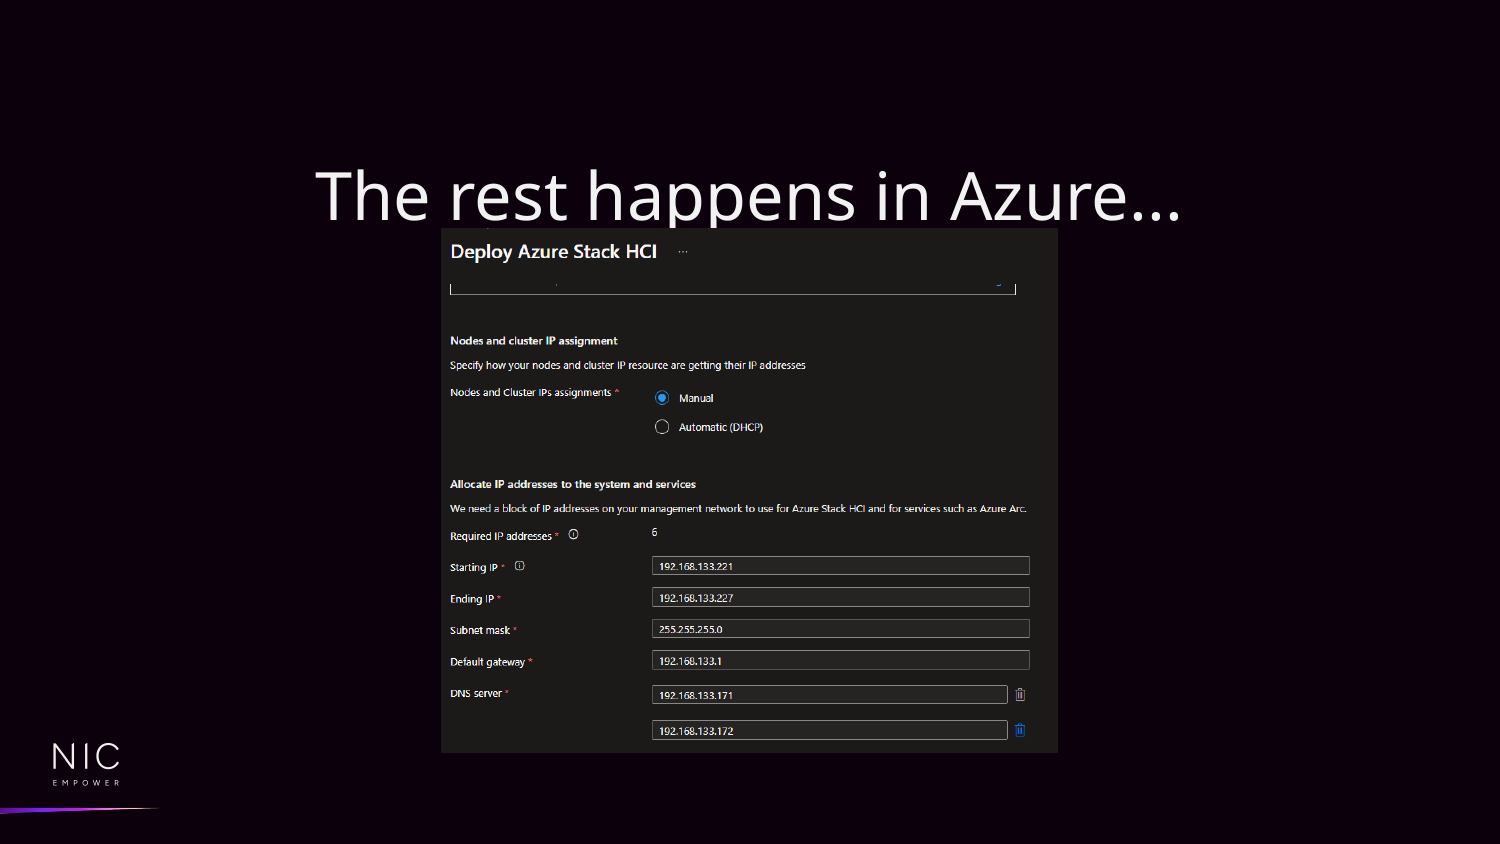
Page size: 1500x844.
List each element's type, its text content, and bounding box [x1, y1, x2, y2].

title The rest happens in Azure... [75, 91, 1425, 242]
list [441, 228, 1059, 753]
picture [0, 740, 160, 816]
